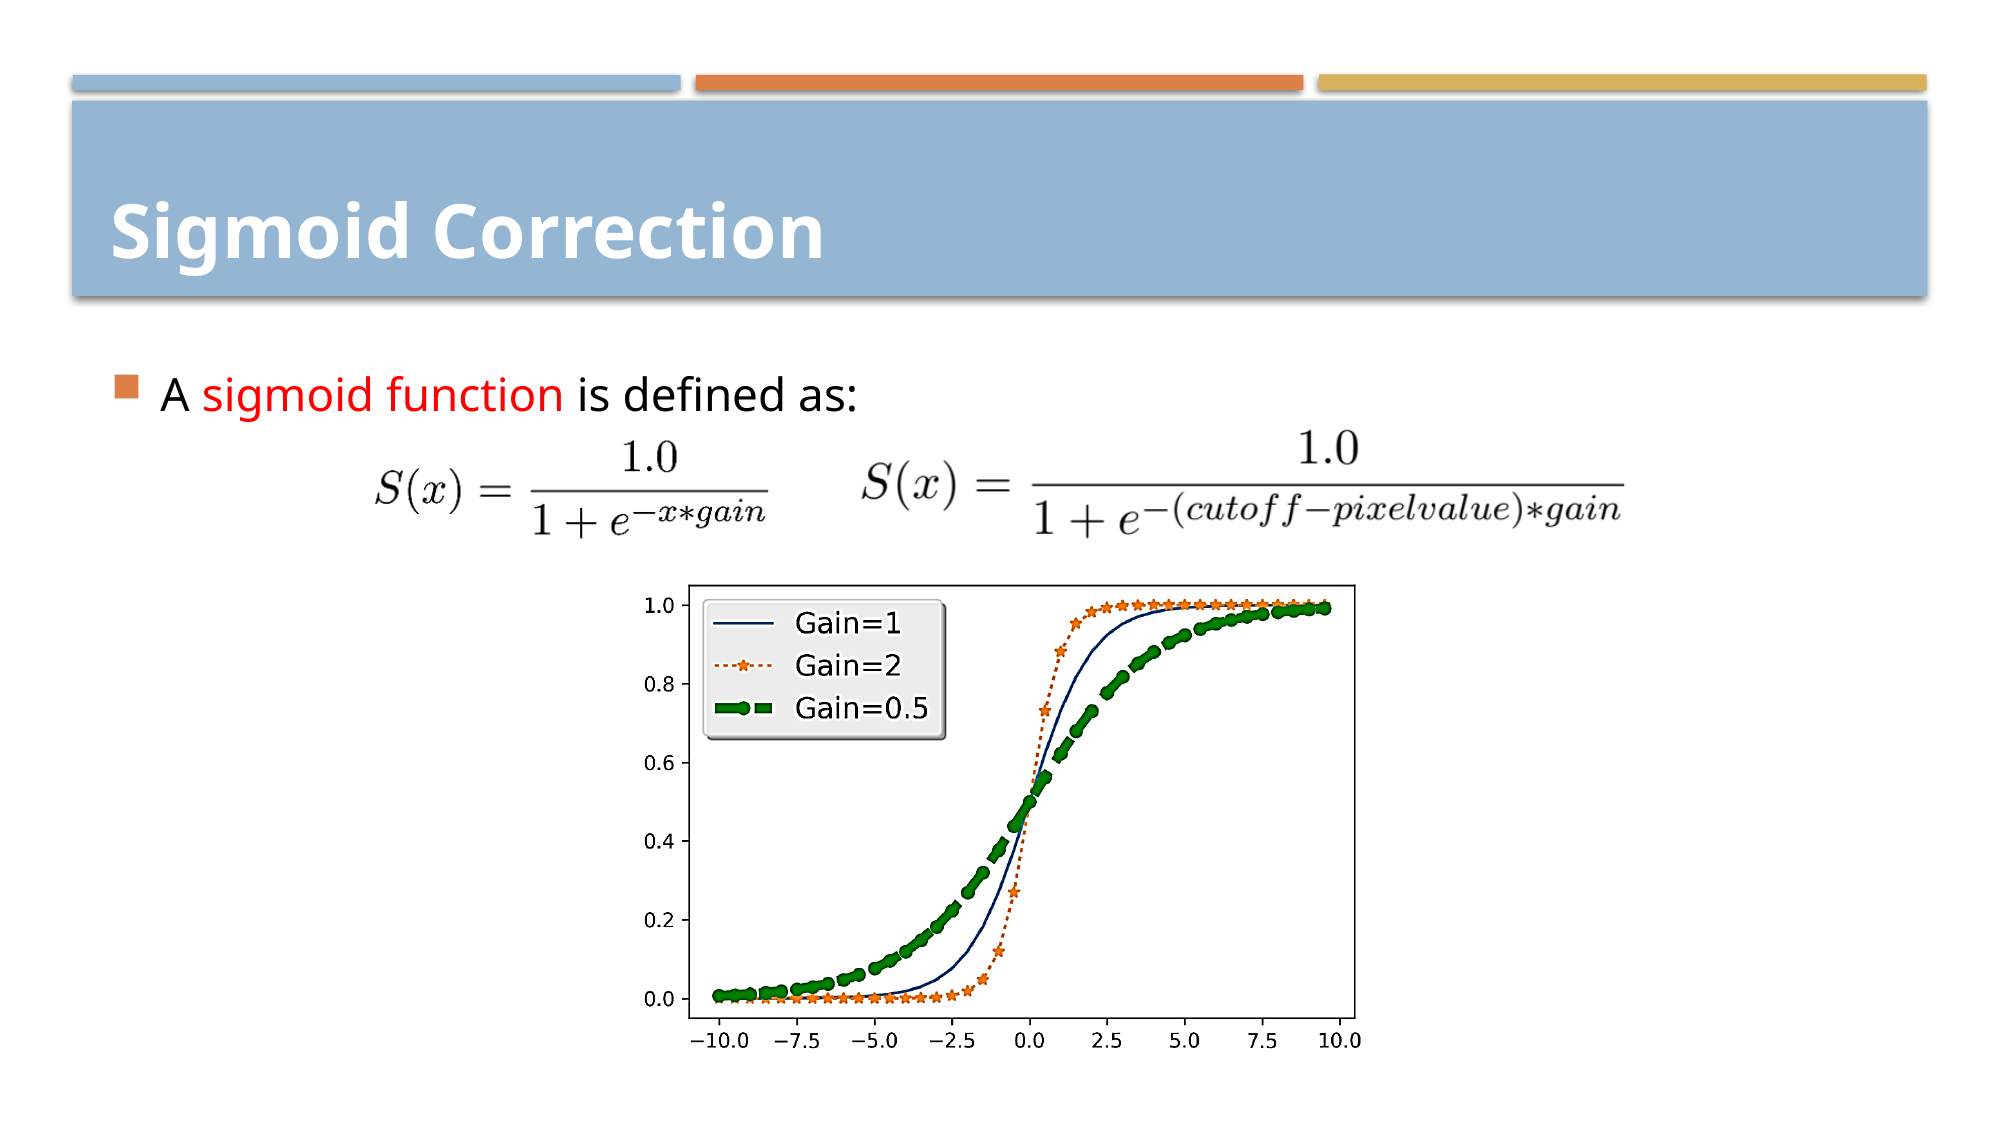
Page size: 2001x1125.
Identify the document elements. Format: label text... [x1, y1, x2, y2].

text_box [355, 412, 1645, 563]
title Sigmoid Correction [95, 115, 1905, 282]
picture [631, 574, 1369, 1063]
list A sigmoid function is defined as: [95, 357, 1905, 962]
